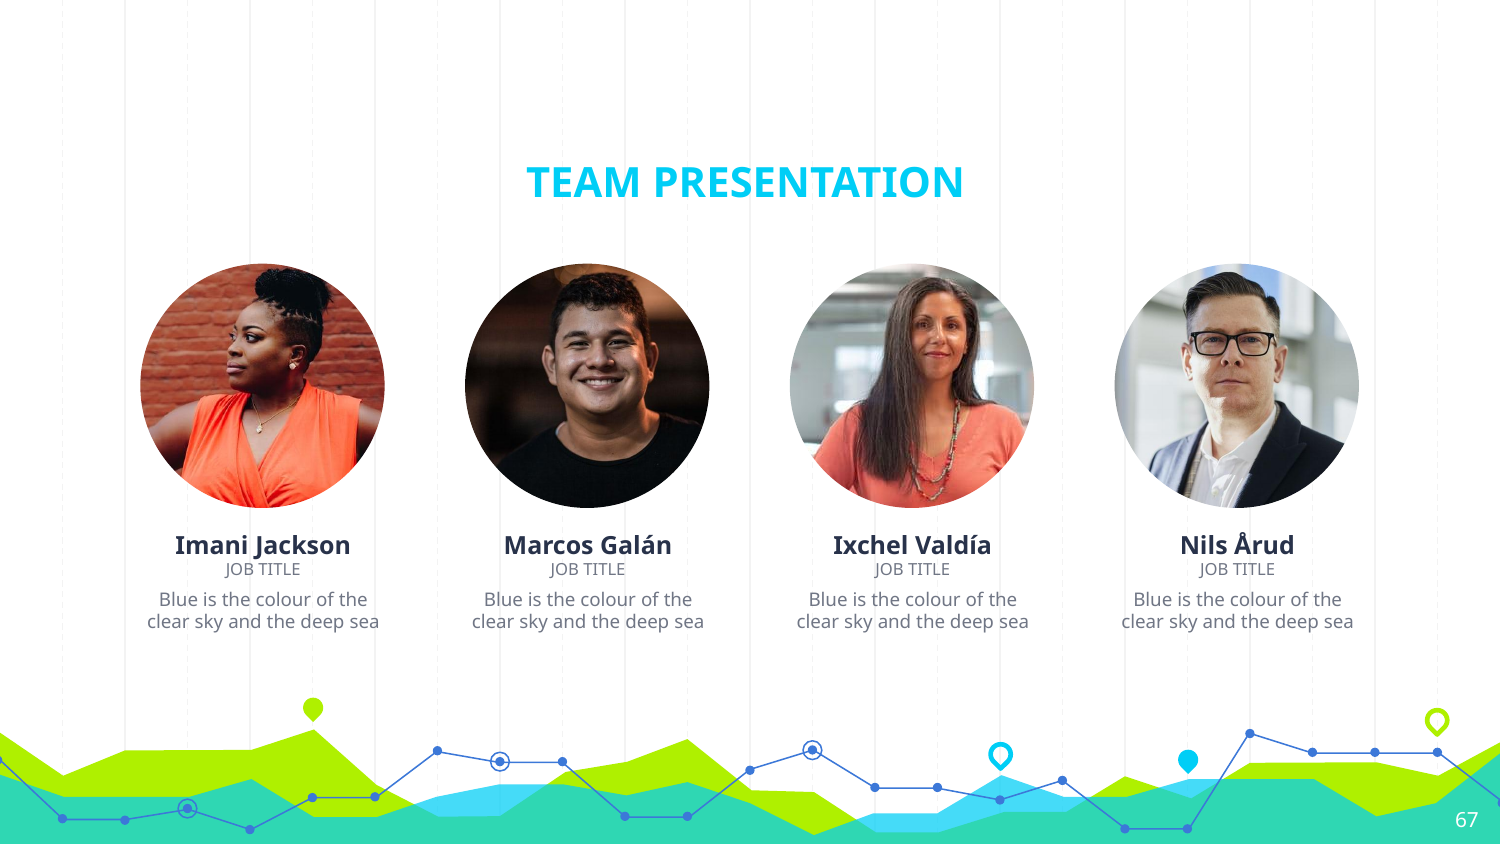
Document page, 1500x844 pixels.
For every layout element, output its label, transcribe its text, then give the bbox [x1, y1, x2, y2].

text_box Ixchel Valdía JOB TITLE Blue is the colour of the clear sky and the deep sea [790, 529, 1035, 650]
picture [1114, 263, 1360, 509]
slide_number 67 [1403, 791, 1494, 844]
picture [789, 263, 1035, 509]
picture [140, 263, 385, 509]
text_box Marcos Galán JOB TITLE Blue is the colour of the clear sky and the deep sea [465, 529, 711, 650]
picture [464, 263, 710, 509]
text_box Imani Jackson JOB TITLE Blue is the colour of the clear sky and the deep sea [141, 529, 386, 650]
text_box Nils Årud JOB TITLE Blue is the colour of the clear sky and the deep sea [1115, 529, 1360, 650]
title TEAM PRESENTATION [171, 103, 1320, 222]
